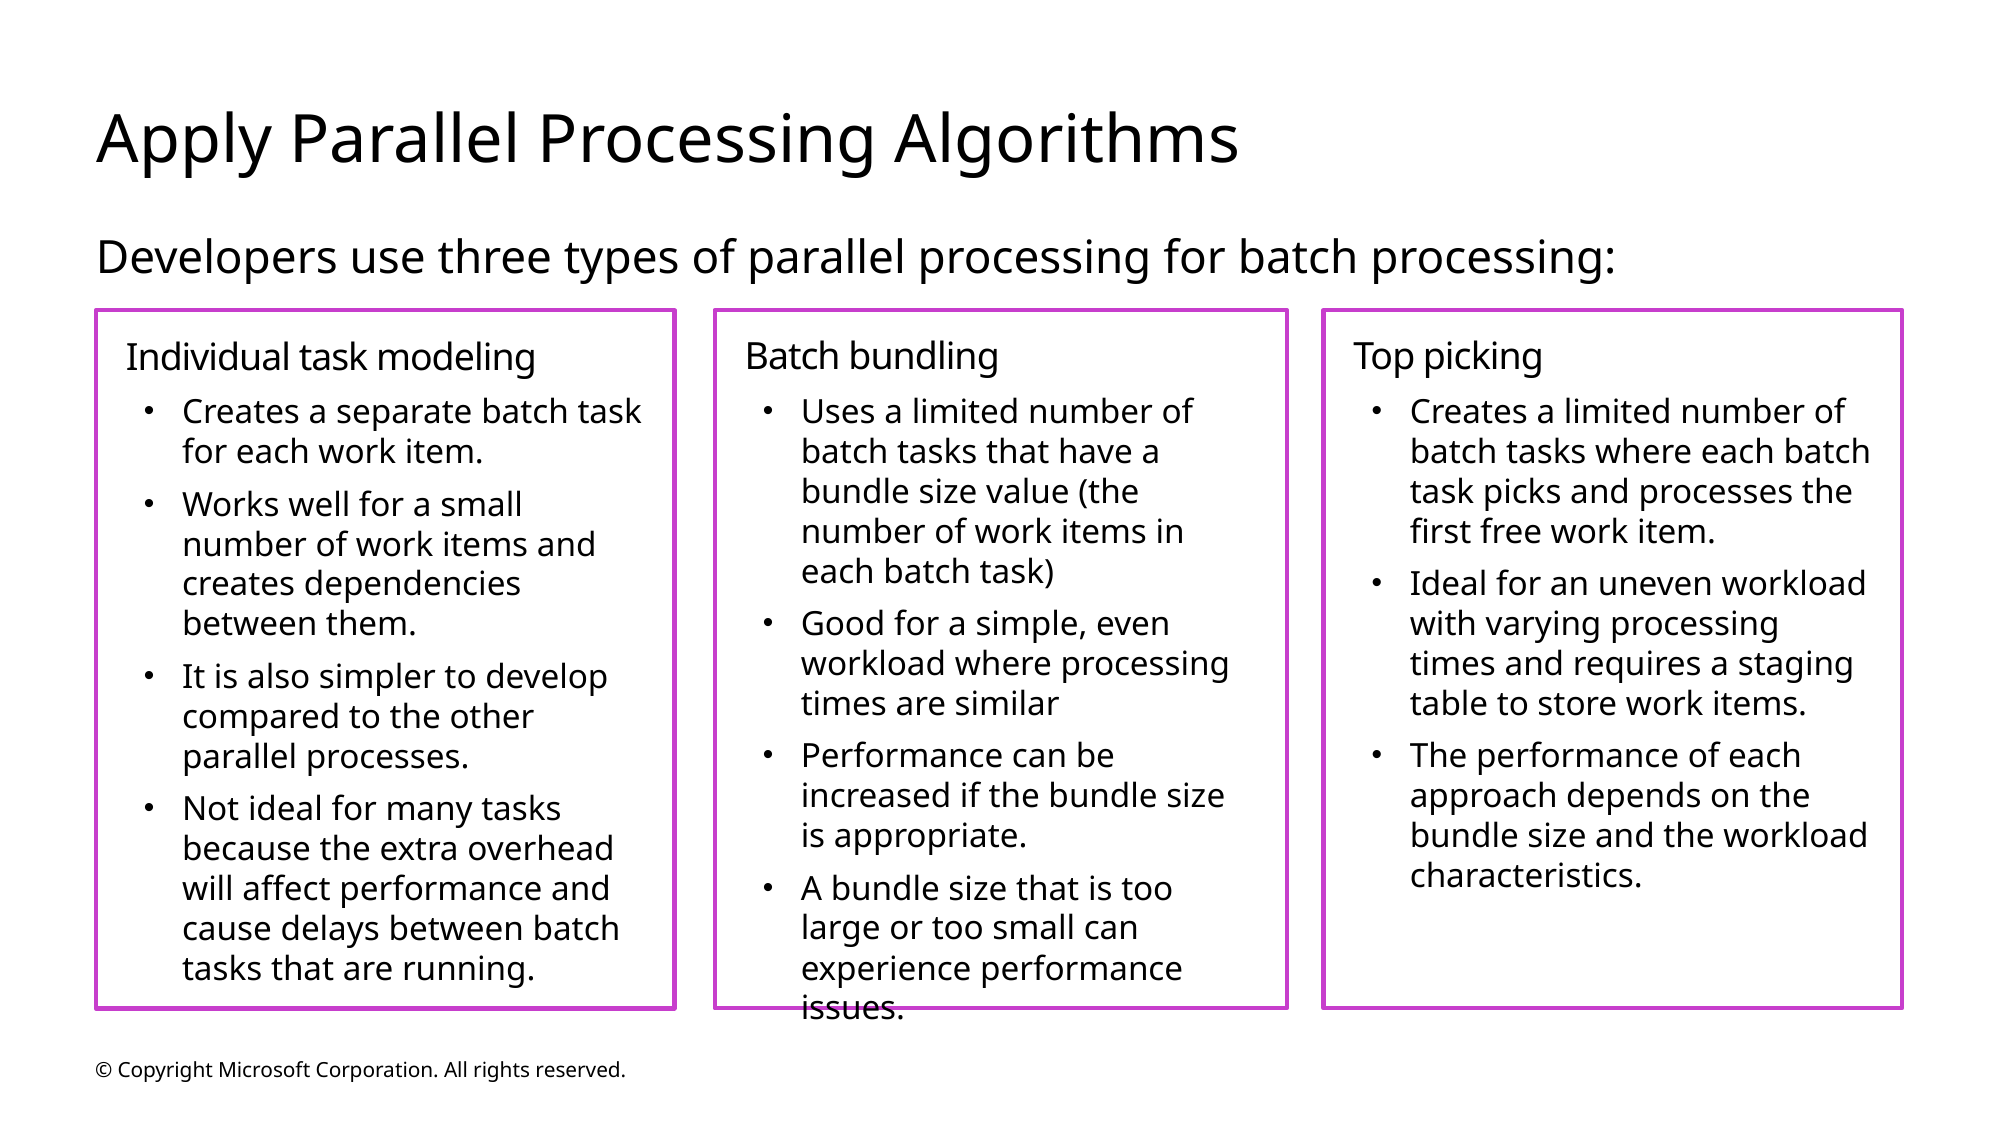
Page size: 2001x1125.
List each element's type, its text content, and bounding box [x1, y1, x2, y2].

list Developers use three types of parallel processing for batch processing: [95, 227, 1903, 283]
text_box Top picking Creates a limited number of batch tasks where each batch task picks and processes the first free work item. Ideal for an uneven workload with varying processing times and requires a staging table to store work items. The performance of each approach depends on the bundle size and the workload characteristics. [1323, 310, 1903, 1009]
text_box Batch bundling Uses a limited number of batch tasks that have a bundle size value (the number of work items in each batch task) Good for a simple, even workload where processing times are similar Performance can be increased if the bundle size is appropriate. A bundle size that is too large or too small can experience performance issues. [714, 310, 1287, 1009]
title Apply Parallel Processing Algorithms [96, 96, 1903, 177]
text_box Individual task modeling Creates a separate batch task for each work item. Works well for a small number of work items and creates dependencies between them. It is also simpler to develop compared to the other parallel processes. Not ideal for many tasks because the extra overhead will affect performance and cause delays between batch tasks that are running. [95, 310, 675, 1009]
